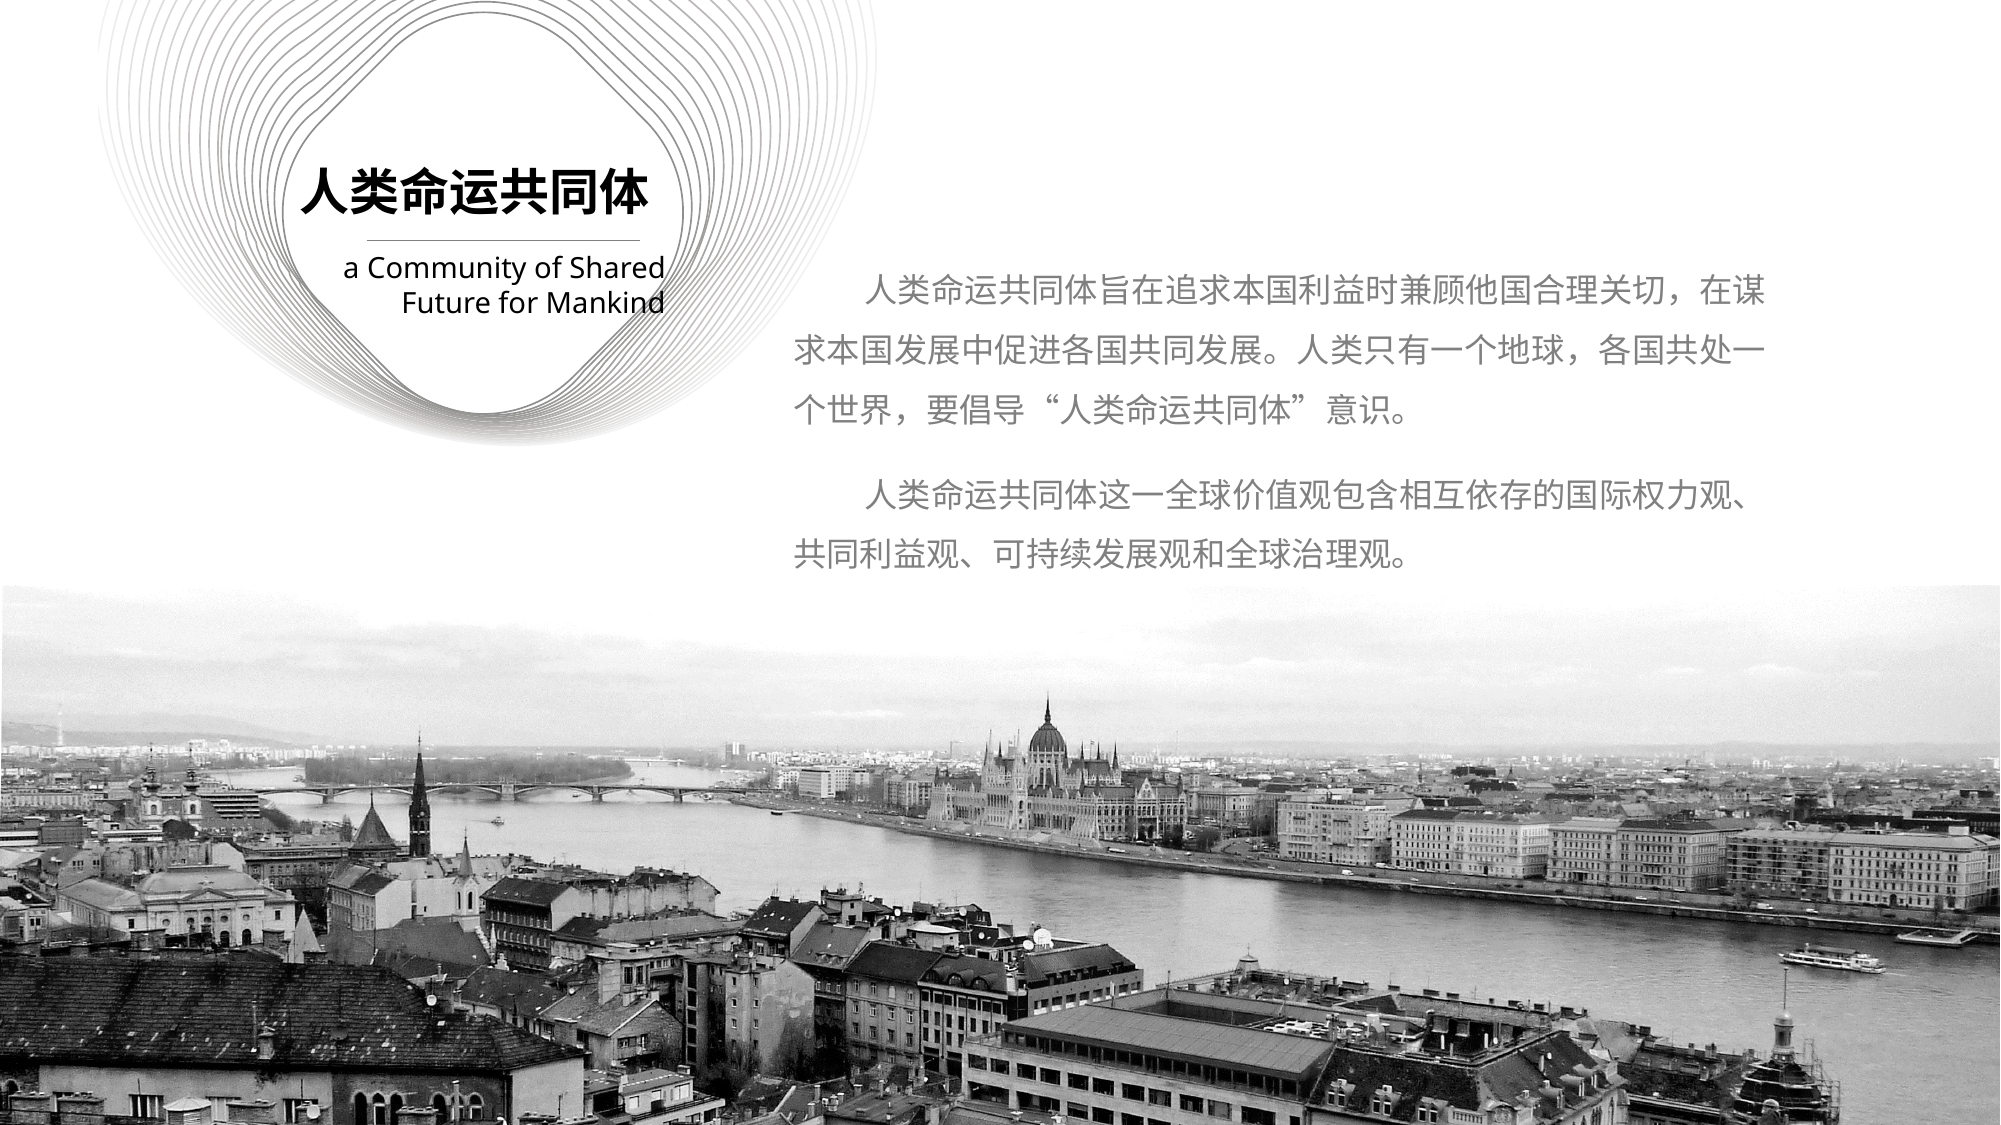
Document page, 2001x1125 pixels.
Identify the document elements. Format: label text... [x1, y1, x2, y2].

picture [154, 0, 823, 504]
picture [0, 585, 2000, 1125]
text_box 人类命运共同体旨在追求本国利益时兼顾他国合理关切，在谋求本国发展中促进各国共同发展。人类只有一个地球，各国共处一个世界，要倡导“人类命运共同体”意识。 人类命运共同体这一全球价值观包含相互依存的国际权力观、共同利益观、可持续发展观和全球治理观。 [778, 241, 1783, 581]
